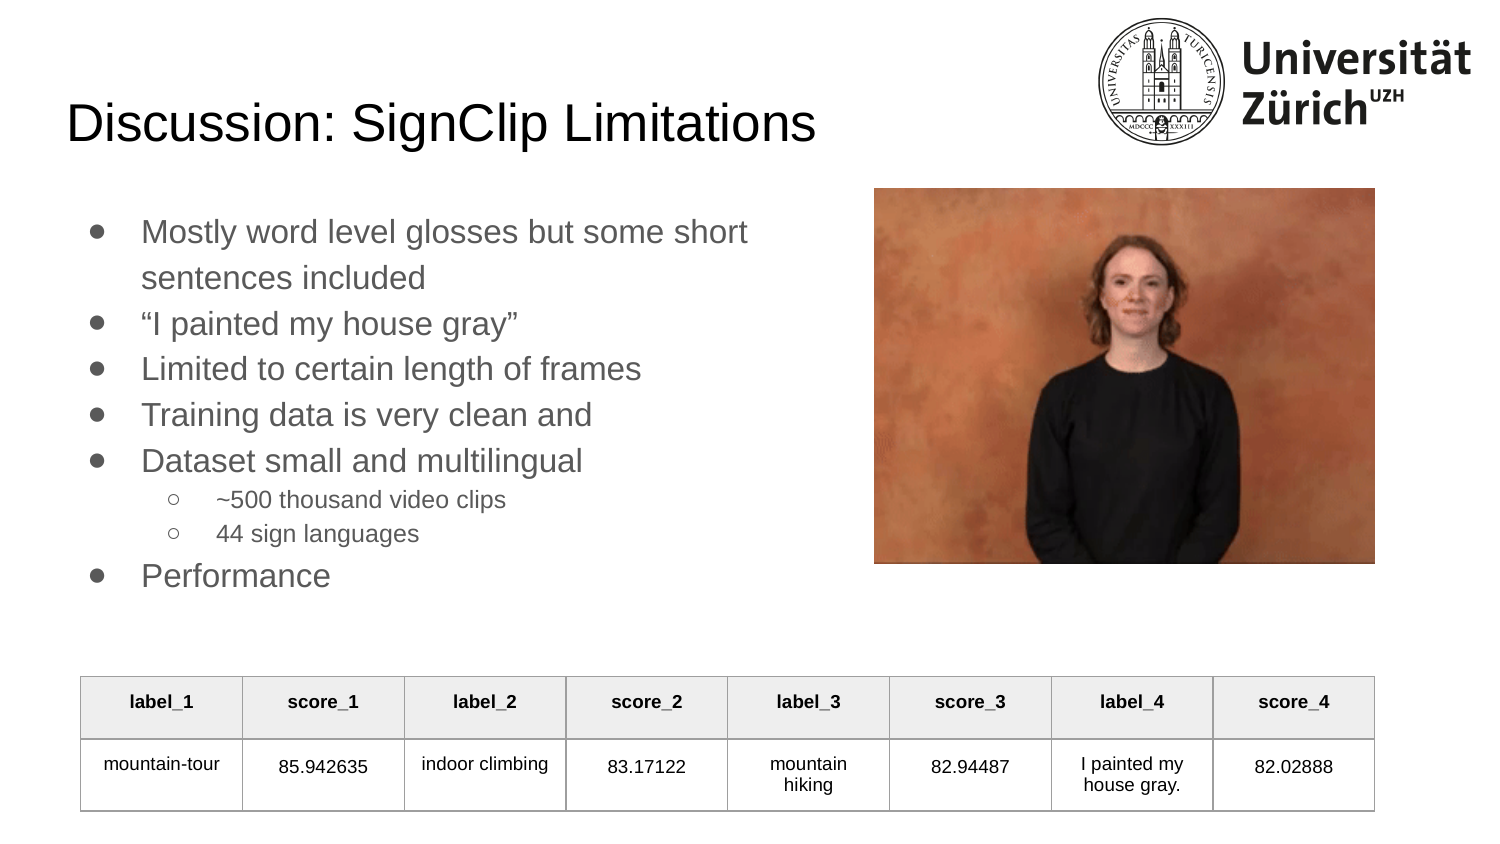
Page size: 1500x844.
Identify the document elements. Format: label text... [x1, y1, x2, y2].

picture [874, 188, 1375, 565]
table_cell mountain-tour [81, 740, 242, 810]
table_cell mountain hiking [728, 740, 889, 810]
title Discussion: SignClip Limitations [51, 72, 1449, 167]
picture [1096, 16, 1472, 147]
table_cell I painted my house gray. [1052, 740, 1212, 810]
table_cell 82.94487 [890, 740, 1051, 810]
list Mostly word level glosses but some short sentences included “I painted my house gray” Limited to certain length of frames Training data is very clean and Dataset small and multilingual ~500 thousand video clips 44 sign languages Performance [51, 189, 875, 750]
table_header label_4 [1052, 677, 1212, 738]
table_cell indoor climbing [405, 740, 565, 810]
table_header score_1 [243, 677, 404, 738]
table_header score_3 [890, 677, 1051, 738]
table_header score_4 [1214, 677, 1374, 738]
table_header score_2 [567, 677, 727, 738]
table_cell 83.17122 [567, 740, 727, 810]
table_cell 85.942635 [243, 740, 404, 810]
table_header label_2 [405, 677, 565, 738]
table_header label_3 [728, 677, 889, 738]
table_header label_1 [81, 677, 242, 738]
table_cell 82.02888 [1214, 740, 1374, 810]
